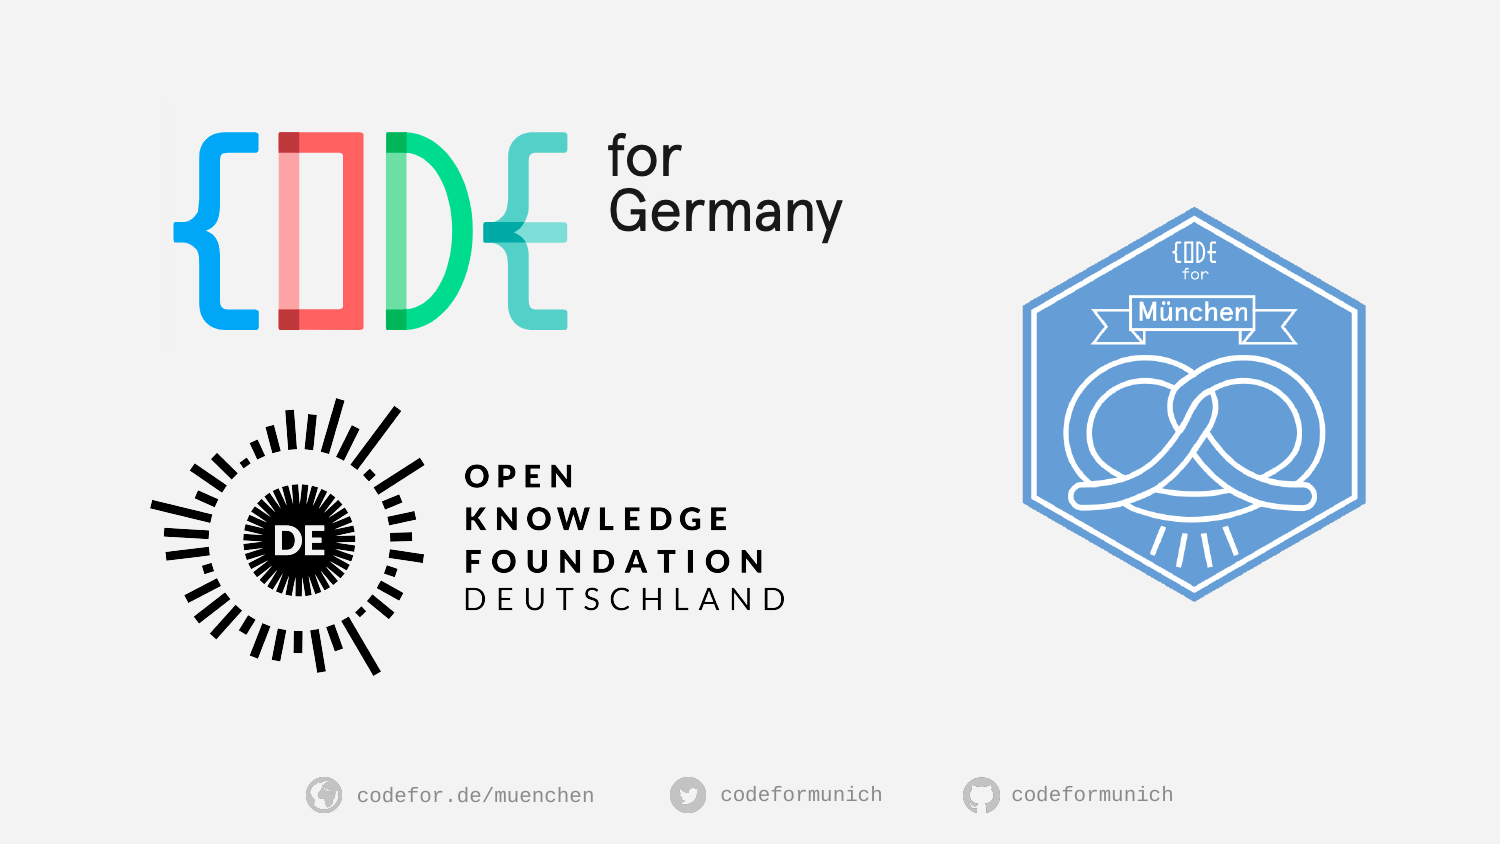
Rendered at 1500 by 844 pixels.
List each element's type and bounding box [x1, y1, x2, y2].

picture [162, 103, 853, 348]
picture [963, 777, 1000, 813]
picture [306, 777, 342, 813]
picture [922, 132, 1466, 676]
picture [670, 777, 706, 813]
picture [150, 398, 784, 676]
